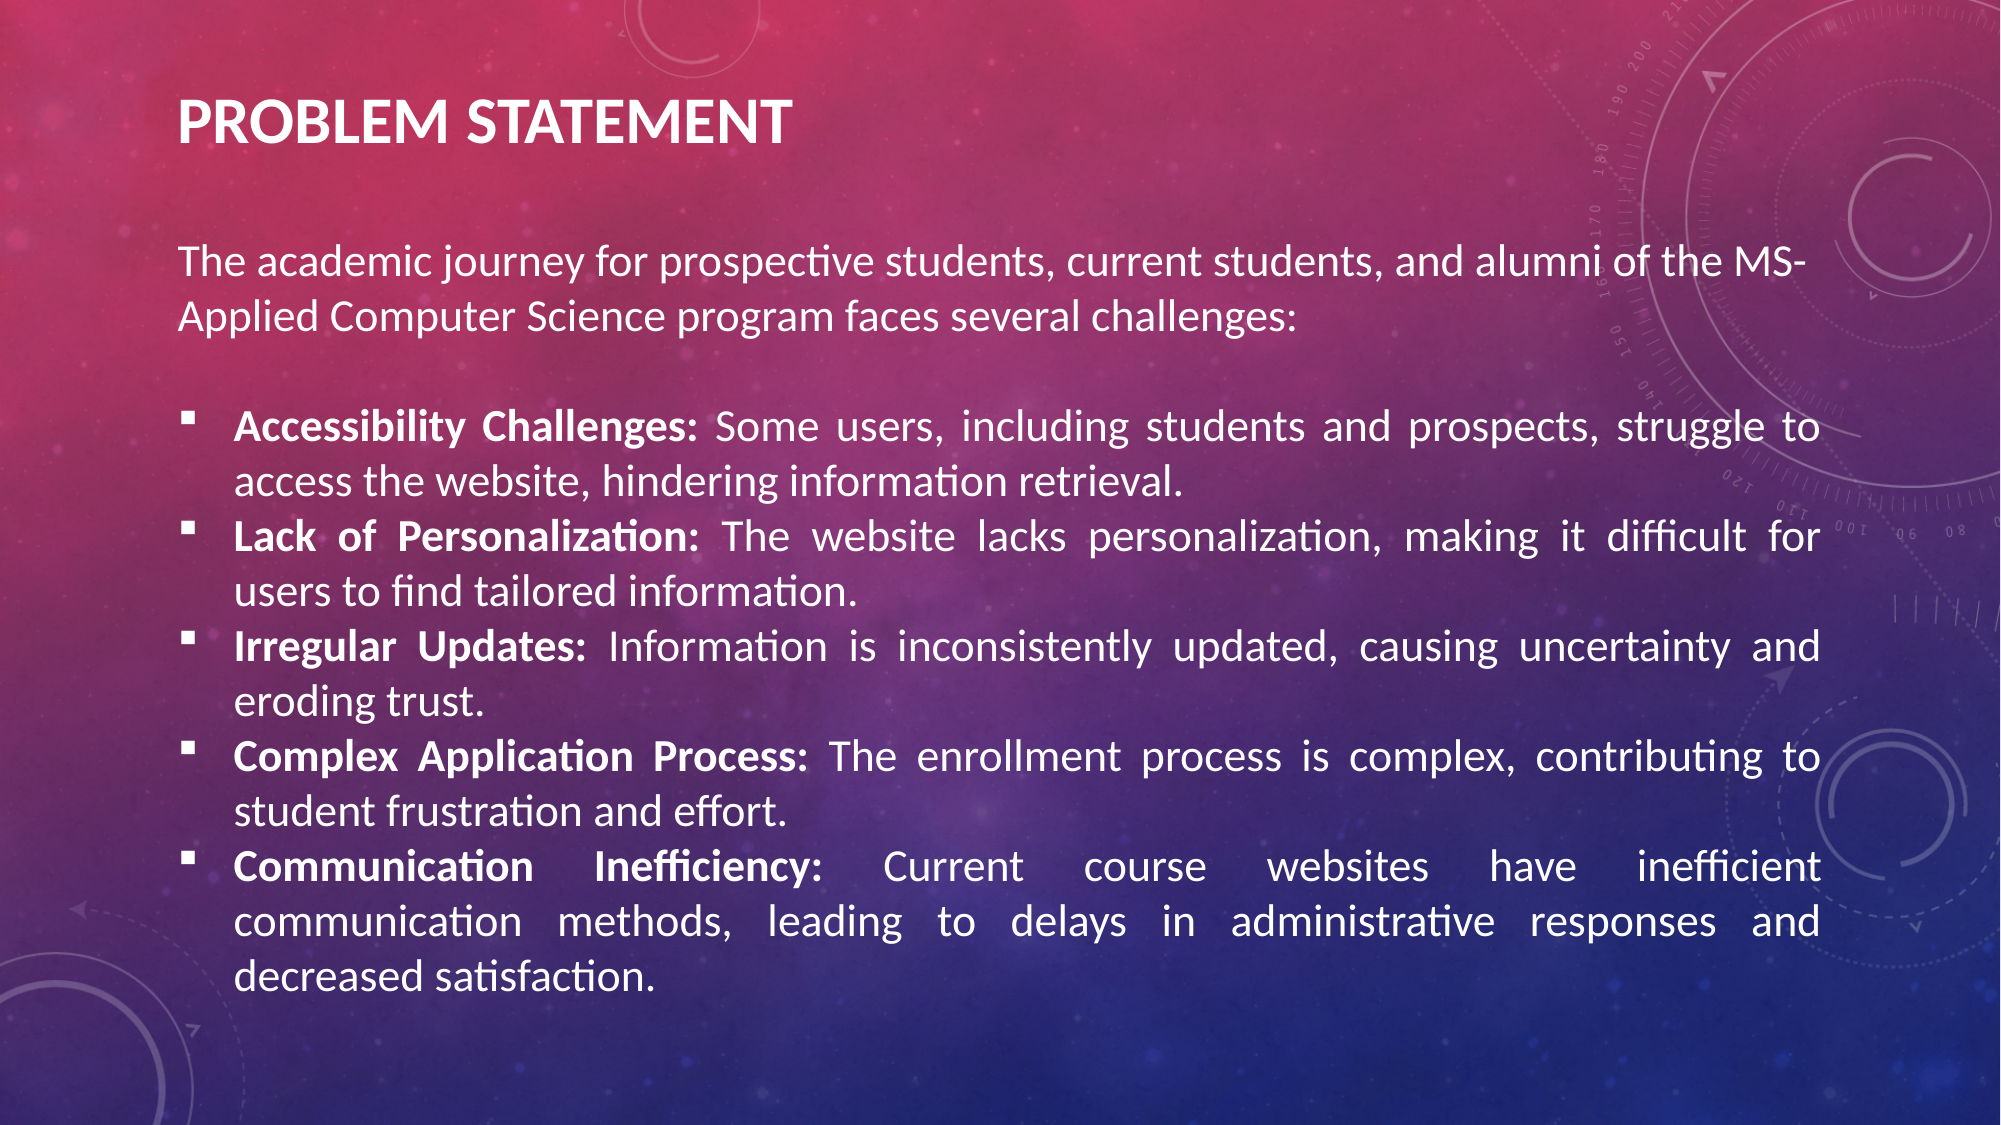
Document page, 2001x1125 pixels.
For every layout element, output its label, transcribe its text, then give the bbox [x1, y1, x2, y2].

text_box PROBLEM STATEMENT [162, 69, 1042, 165]
text_box The academic journey for prospective students, current students, and alumni of the MS-Applied Computer Science program faces several challenges: Accessibility Challenges: Some users, including students and prospects, struggle to access the website, hindering information retrieval. Lack of Personalization: The website lacks personalization, making it difficult for users to find tailored information. Irregular Updates: Information is inconsistently updated, causing uncertainty and eroding trust. Complex Application Process: The enrollment process is complex, contributing to student frustration and effort. Communication Inefficiency: Current course websites have inefficient communication methods, leading to delays in administrative responses and decreased satisfaction. [177, 198, 1823, 1046]
picture [0, 0, 2001, 1125]
